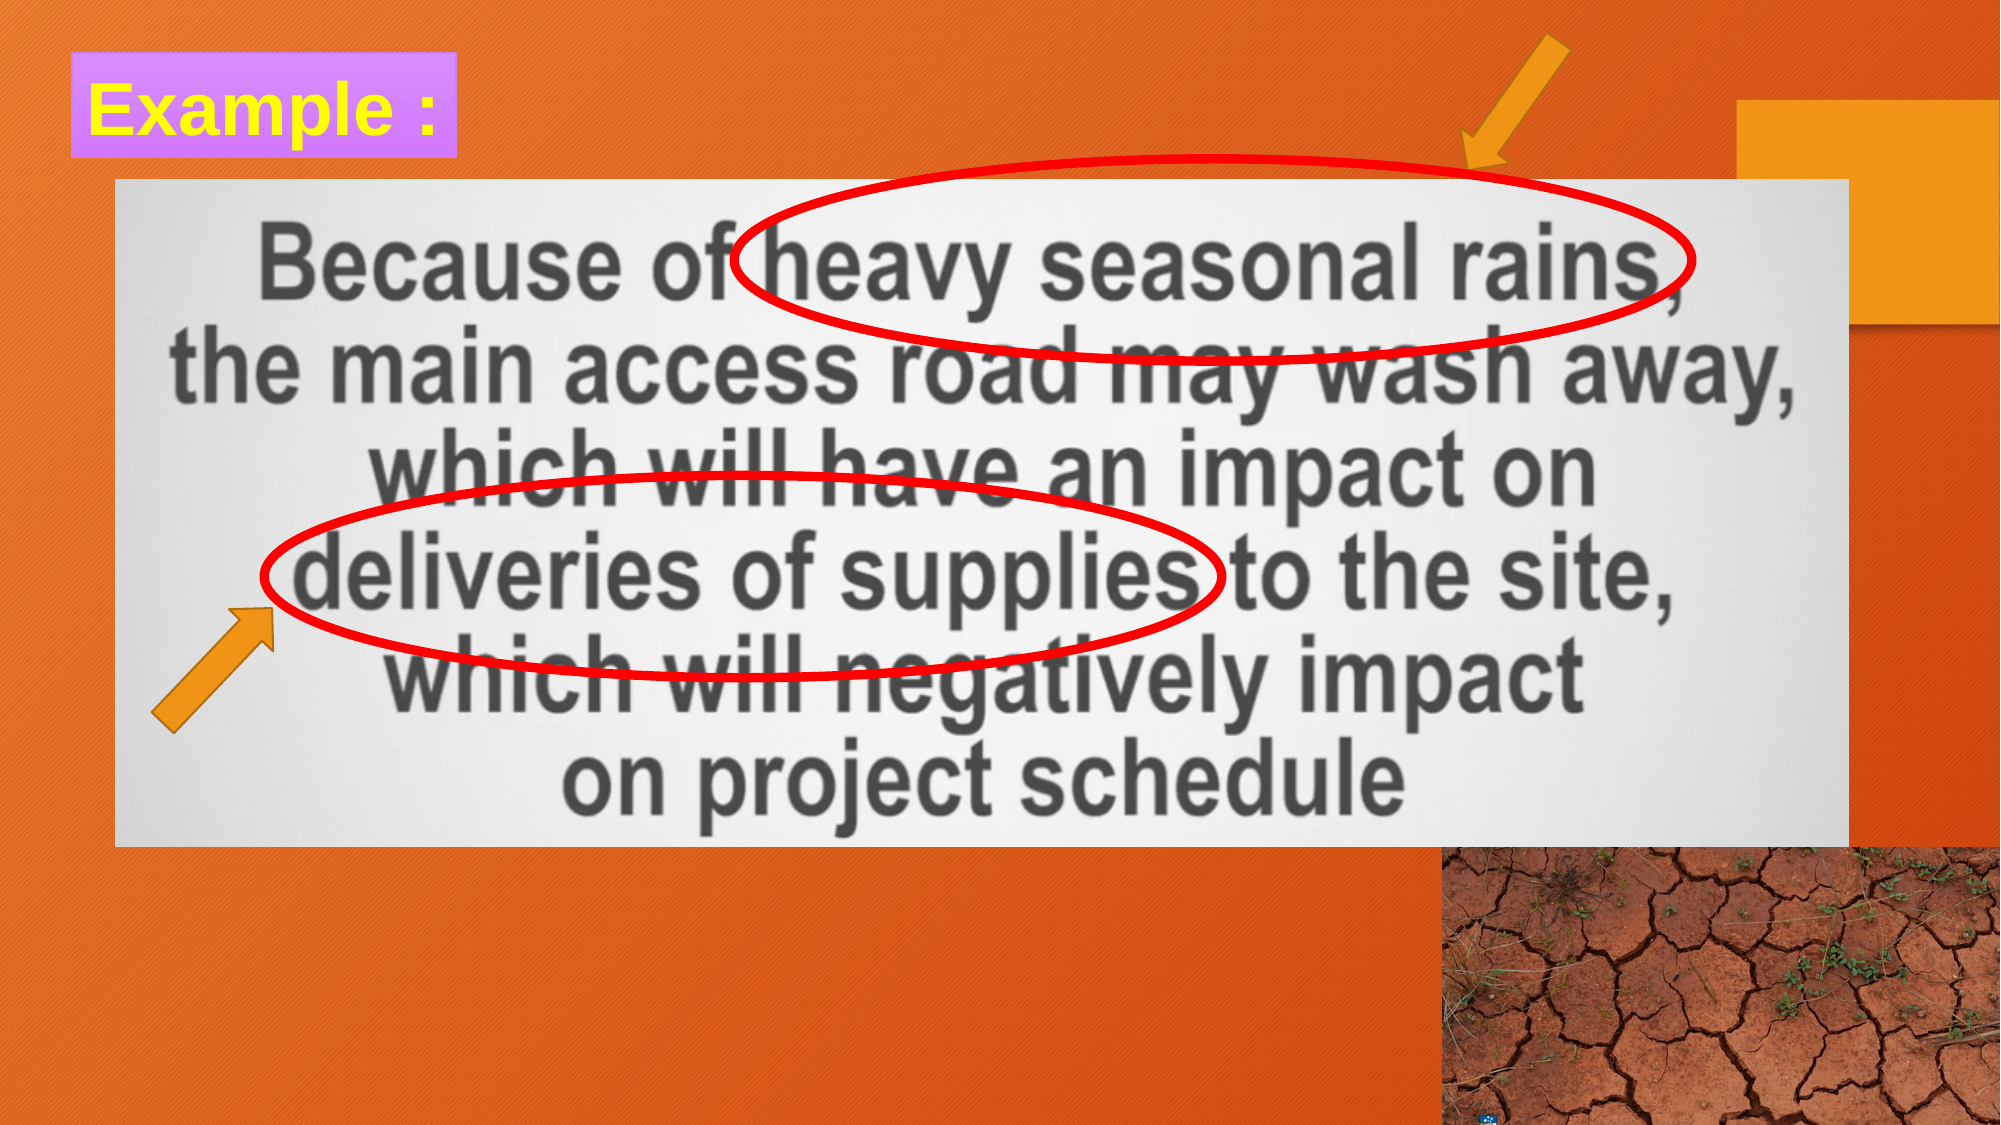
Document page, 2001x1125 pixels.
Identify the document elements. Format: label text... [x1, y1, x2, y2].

text_box [919, 157, 1507, 179]
text_box Example : [71, 52, 457, 158]
picture [115, 179, 2000, 1125]
text_box [1459, 31, 1573, 172]
